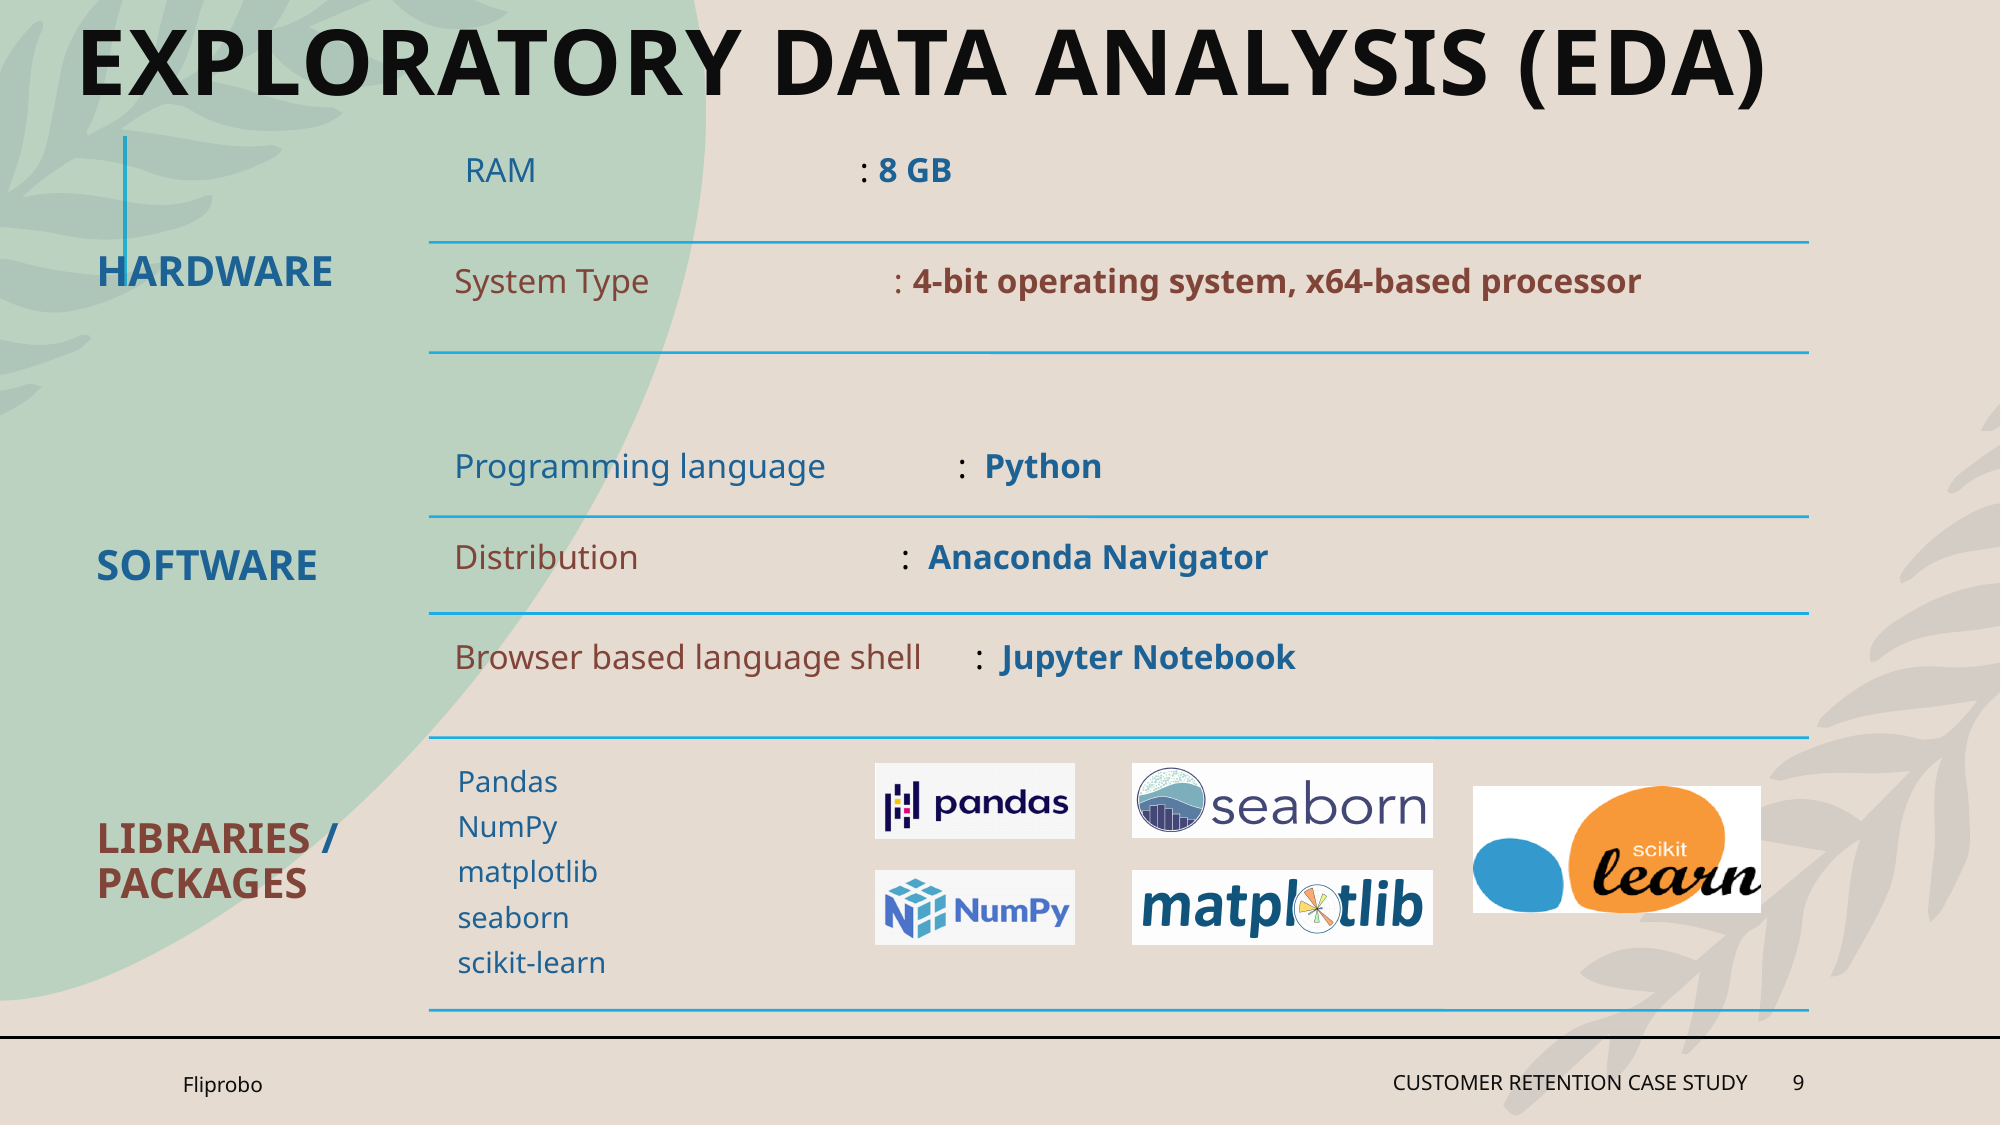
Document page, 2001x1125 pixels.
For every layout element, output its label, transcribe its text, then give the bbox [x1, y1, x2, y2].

picture [874, 763, 1075, 839]
picture [1472, 786, 1762, 913]
picture [874, 870, 1075, 945]
title Exploratory Data Analysis (EDA) [60, 13, 1785, 125]
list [83, 124, 1810, 1011]
picture [1132, 763, 1433, 838]
footer Customer Retention Case Study [794, 1061, 1763, 1107]
slide_number Fliprobo [168, 1061, 522, 1107]
picture [1132, 870, 1433, 945]
slide_number 9 [1777, 1061, 1938, 1107]
